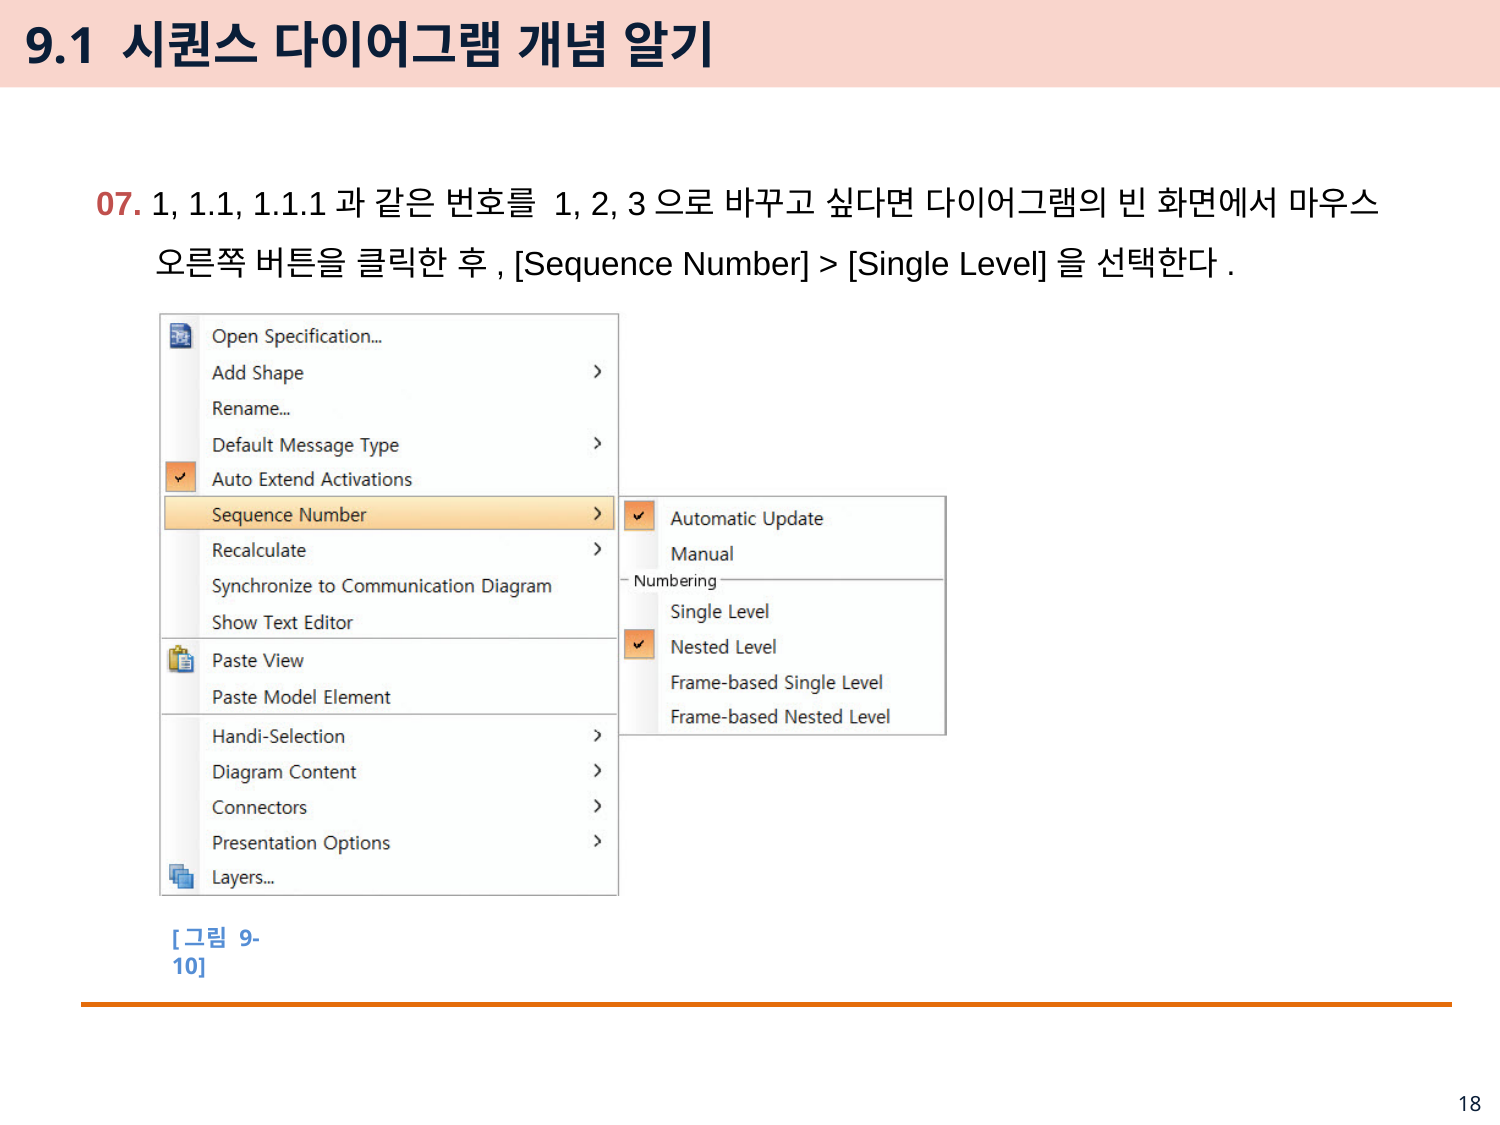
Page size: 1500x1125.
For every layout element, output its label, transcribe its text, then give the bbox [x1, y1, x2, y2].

text_box [그림 9-10] [157, 916, 305, 987]
picture [156, 311, 947, 896]
text_box 07. 1, 1.1, 1.1.1과 같은 번호를 1, 2, 3으로 바꾸고 싶다면 다이어그램의 빈 화면에서 마우스 오른쪽 버튼을 클릭한 후, [Sequence Number] > [Single Level]을 선택한다. [81, 154, 1453, 786]
title 9.1 시퀀스 다이어그램 개념 알기 [10, 4, 1288, 83]
